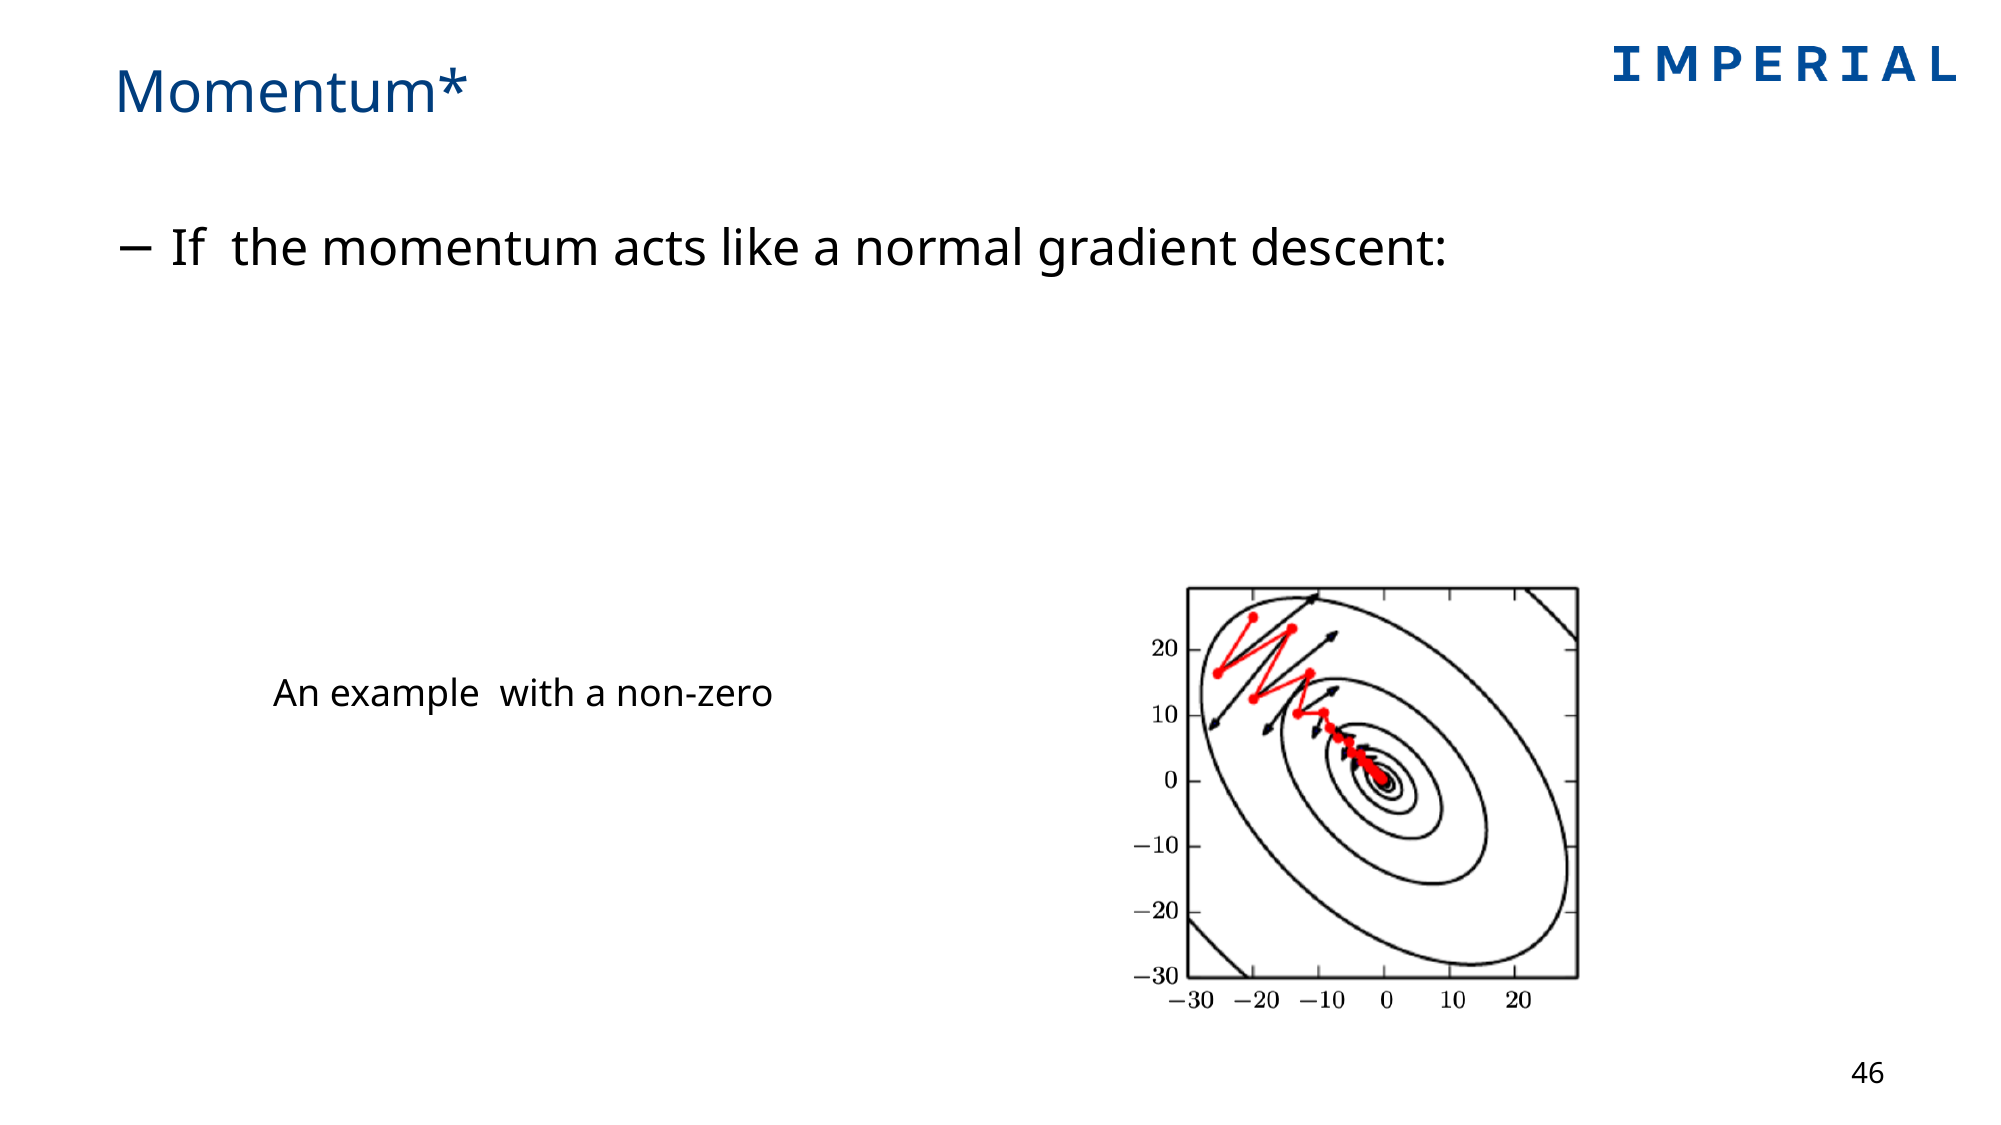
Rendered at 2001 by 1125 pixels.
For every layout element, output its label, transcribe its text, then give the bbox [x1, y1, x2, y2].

title Momentum* [99, 0, 1900, 184]
slide_number 46 [1433, 1046, 1901, 1103]
picture [1091, 538, 1640, 1036]
picture [1900, 46, 1956, 81]
